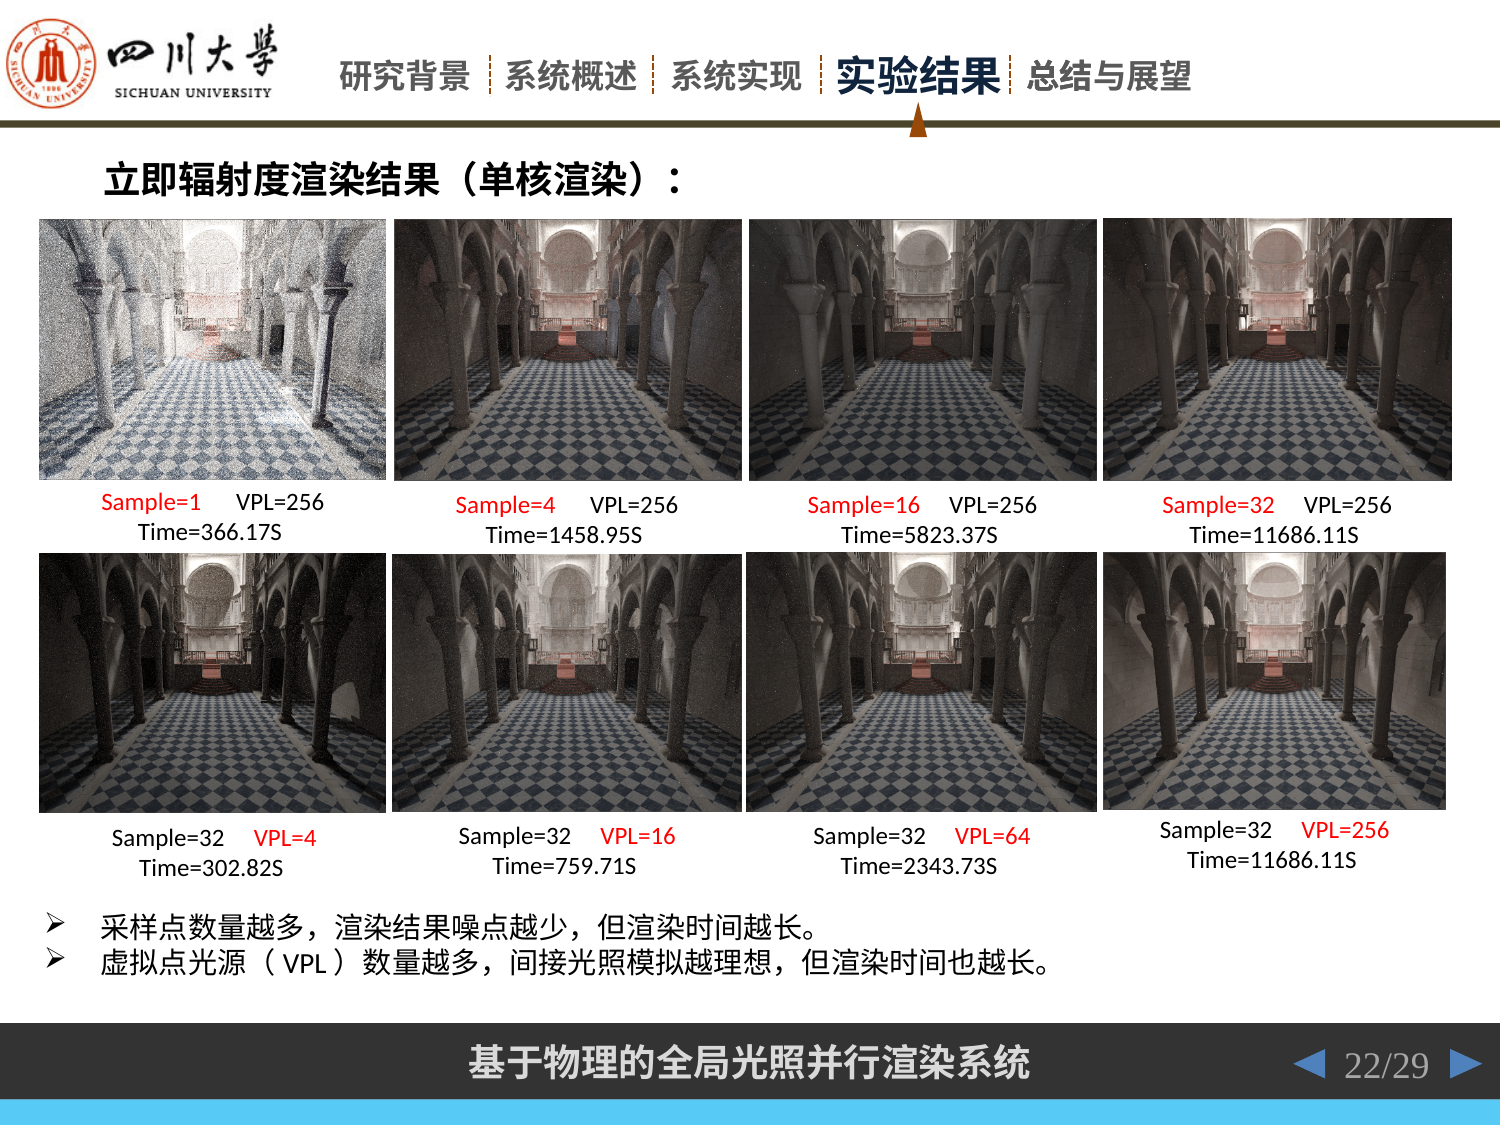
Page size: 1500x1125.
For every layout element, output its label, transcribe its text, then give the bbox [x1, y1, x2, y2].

picture [392, 554, 742, 813]
text_box Sample=32 VPL=256 Time=11686.11S [1104, 489, 1450, 556]
picture [39, 553, 386, 814]
picture [393, 219, 742, 482]
text_box 立即辐射度渲染结果（单核渲染）： [88, 148, 727, 209]
picture [5, 0, 278, 120]
text_box Sample=32 VPL=16 Time=759.71S [394, 818, 741, 887]
text_box Sample=32 VPL=256 Time=11686.11S [1104, 818, 1446, 881]
text_box Sample=4 VPL=256 Time=1458.95S [393, 488, 741, 553]
picture [748, 219, 1097, 482]
picture [1103, 552, 1446, 810]
text_box Sample=32 VPL=4 Time=302.82S [43, 821, 386, 889]
text_box Sample=32 VPL=64 Time=2343.73S [749, 820, 1095, 887]
text_box Sample=16 VPL=256 Time=5823.37S [748, 488, 1098, 553]
picture [1103, 218, 1452, 481]
text_box 采样点数量越多，渲染结果噪点越少，但渲染时间越长。 虚拟点光源（VPL）数量越多，间接光照模拟越理想，但渲染时间也越长。 [29, 901, 1434, 987]
text_box 22/29 [1329, 1033, 1445, 1094]
text_box Sample=1 VPL=256 Time=366.17S [41, 487, 385, 552]
picture [746, 552, 1097, 813]
picture [39, 219, 386, 480]
